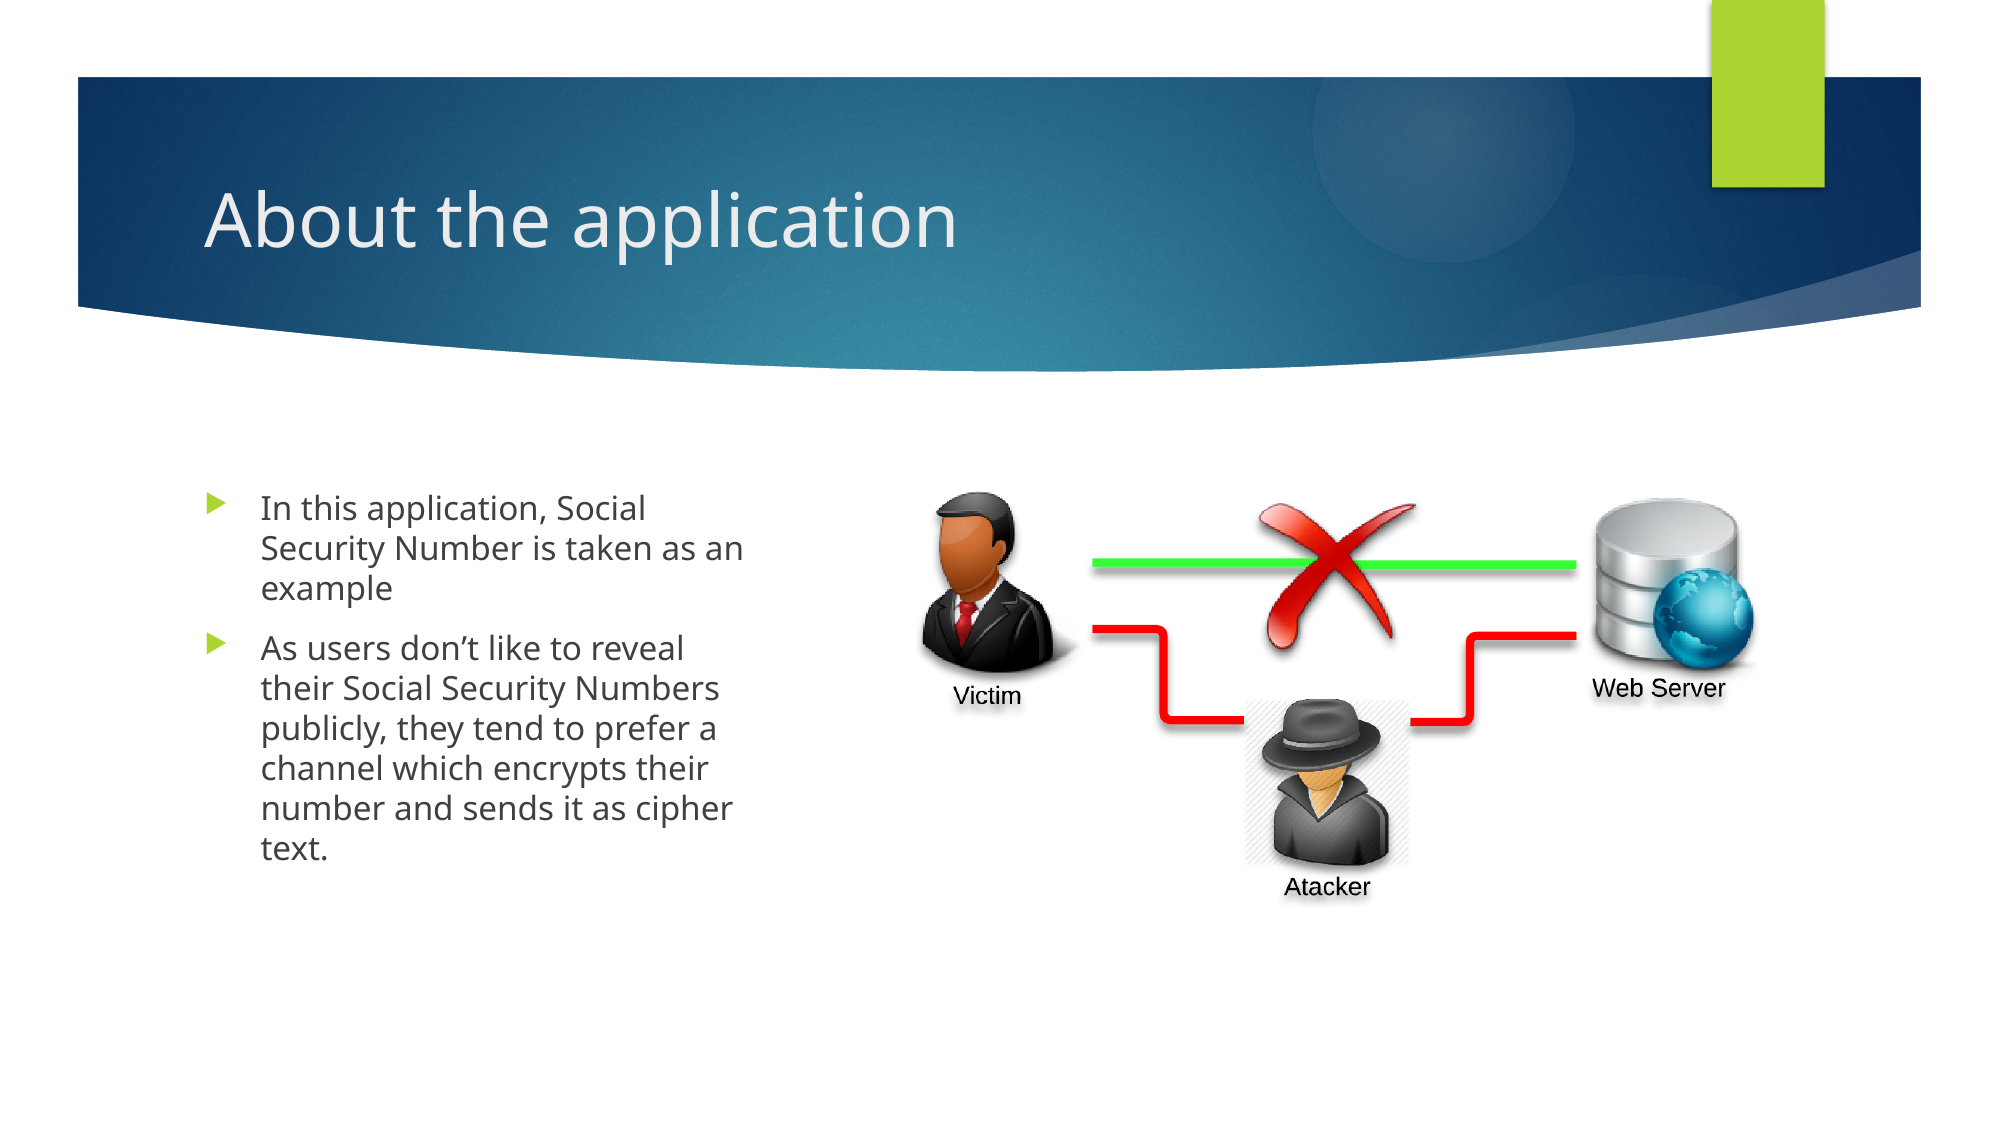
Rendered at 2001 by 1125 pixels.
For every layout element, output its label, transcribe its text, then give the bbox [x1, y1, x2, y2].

title About the application [189, 159, 1627, 276]
picture [817, 483, 1829, 931]
list In this application, Social Security Number is taken as an example As users don’t like to reveal their Social Security Numbers publicly, they tend to prefer a channel which encrypts their number and sends it as cipher text. [189, 427, 761, 988]
